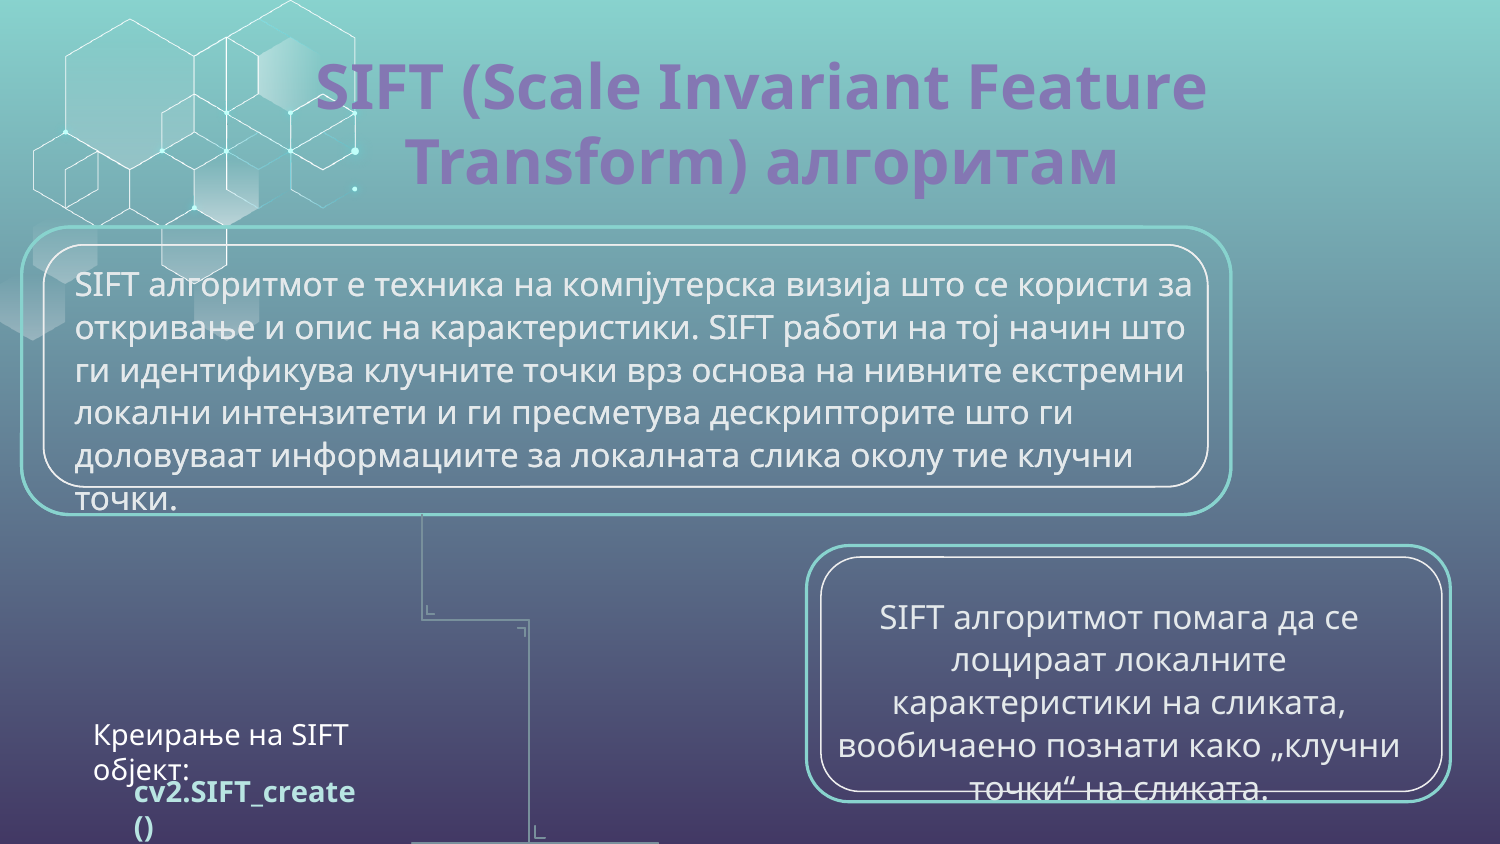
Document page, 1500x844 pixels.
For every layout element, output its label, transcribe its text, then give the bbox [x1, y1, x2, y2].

text_box [822, 557, 1442, 784]
text_box SIFT алгоритмот е техника на компјутерска визија што се користи за откривање и опис на карактеристики. SIFT работи на тој начин што ги идентификува клучните точки врз основа на нивните екстремни локални интензитети и ги пресметува дескрипторите што ги доловуваат информациите за локалната слика околу тие клучни точки. [59, 253, 1220, 525]
text_box cv2.SIFT_create() [119, 794, 372, 844]
text_box Креирање на SIFT објект: [78, 708, 406, 794]
text_box SIFT (Scale Invariant Feature Transform) алгоритам [192, 39, 1332, 213]
text_box SIFT алгоритмот помага да се лоцираат локалните карактеристики на сликата, вообичаено познати како „клучни точки“ на сликата. [812, 585, 1427, 814]
text_box [21, 227, 1231, 514]
text_box [806, 545, 1451, 798]
picture [0, 0, 378, 341]
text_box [411, 514, 659, 844]
text_box [43, 244, 1192, 479]
